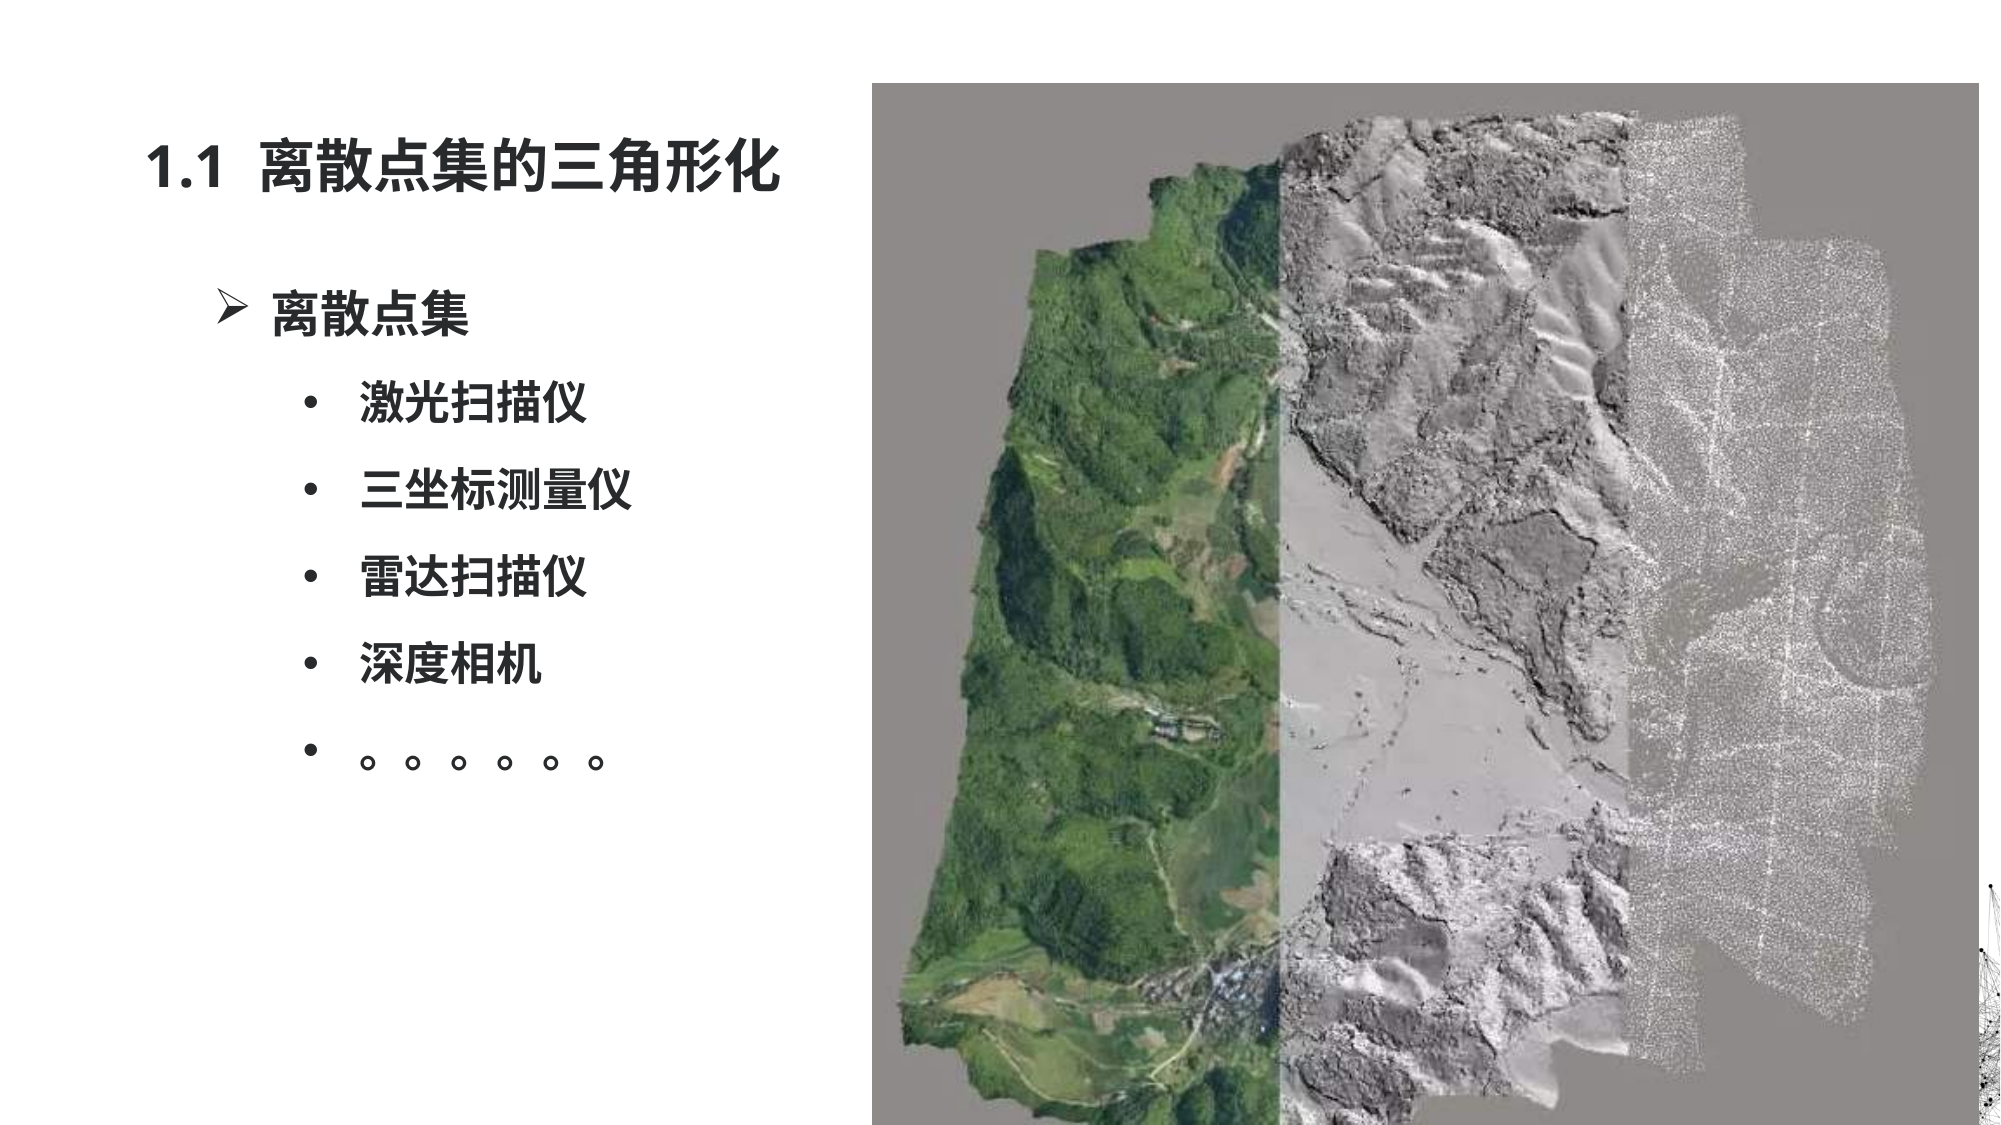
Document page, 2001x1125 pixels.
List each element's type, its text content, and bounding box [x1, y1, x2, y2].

picture [872, 83, 2001, 1125]
title 1.1 离散点集的三角形化 [137, 59, 1863, 254]
list 离散点集 激光扫描仪 三坐标测量仪 雷达扫描仪 深度相机 。。。。。。 [136, 254, 872, 1125]
